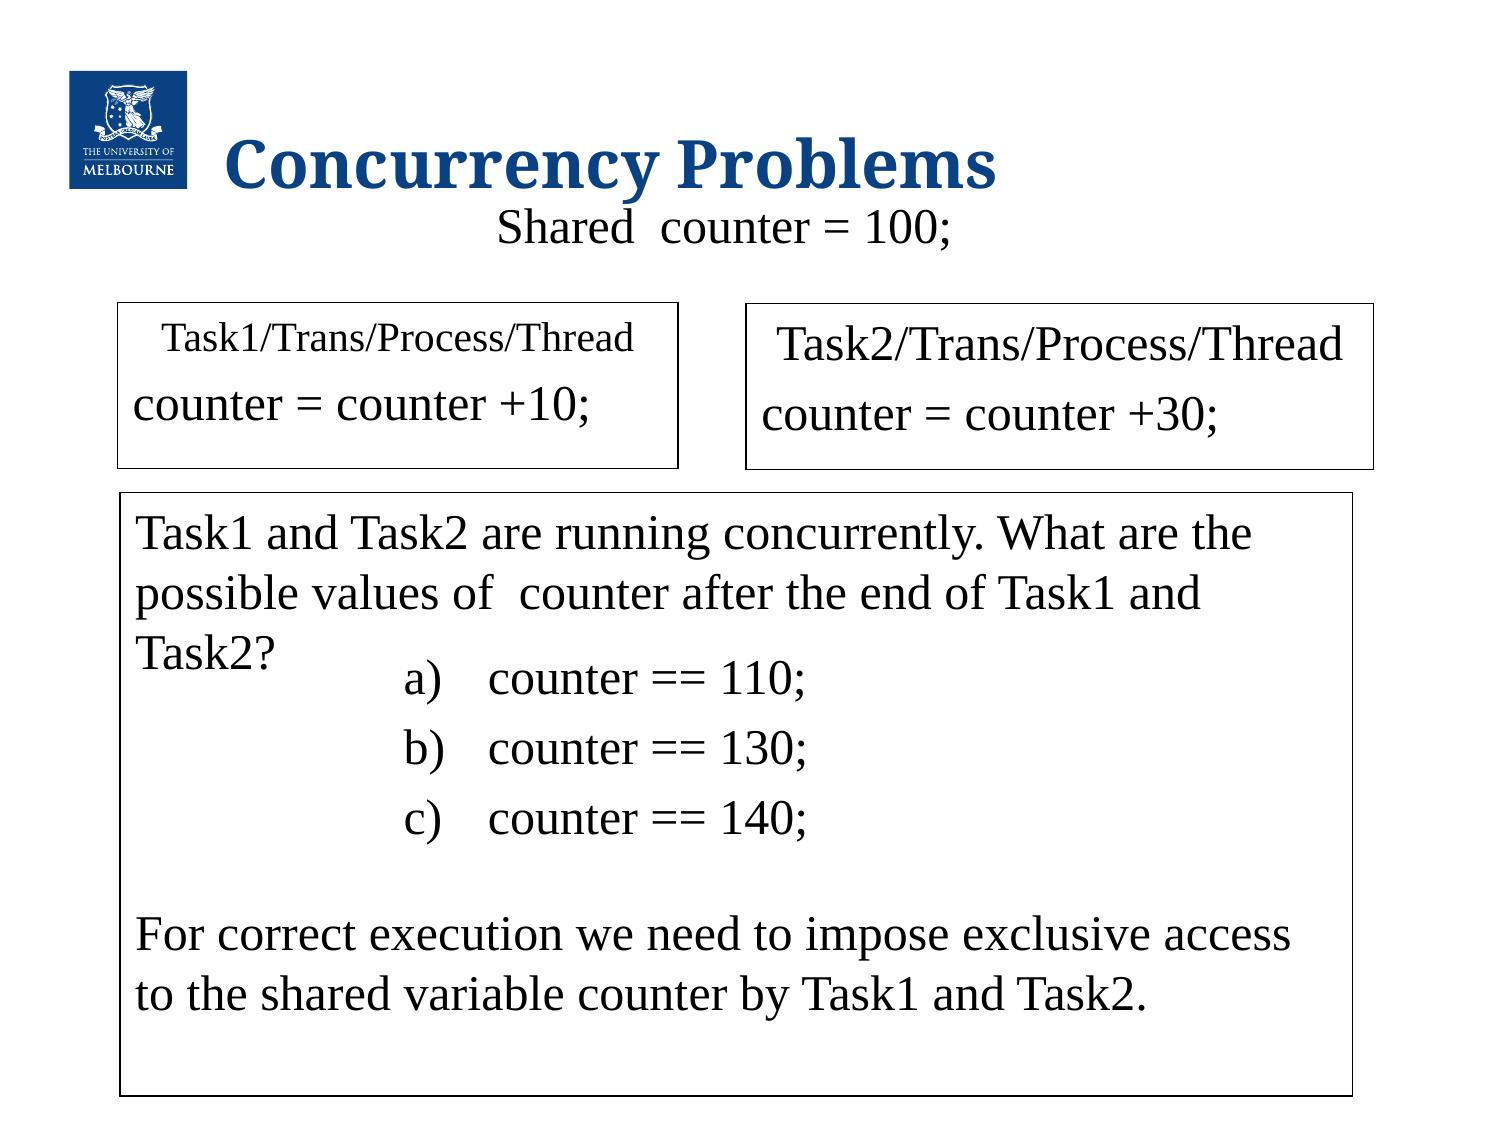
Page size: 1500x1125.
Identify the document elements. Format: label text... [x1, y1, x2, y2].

text_box counter == 110; counter == 130; counter == 140; [323, 637, 985, 853]
text_box Task1 and Task2 are running concurrently. What are the possible values of counter after the end of Task1 and Task2? For correct execution we need to impose exclusive access to the shared variable counter by Task1 and Task2. [120, 492, 1353, 1096]
title Concurrency Problems [208, 64, 1443, 211]
text_box Task2/Trans/Process/Thread counter = counter +30; [746, 303, 1374, 470]
text_box Task1/Trans/Process/Thread counter = counter +10; [117, 302, 679, 469]
text_box Shared counter = 100; [455, 211, 1017, 280]
